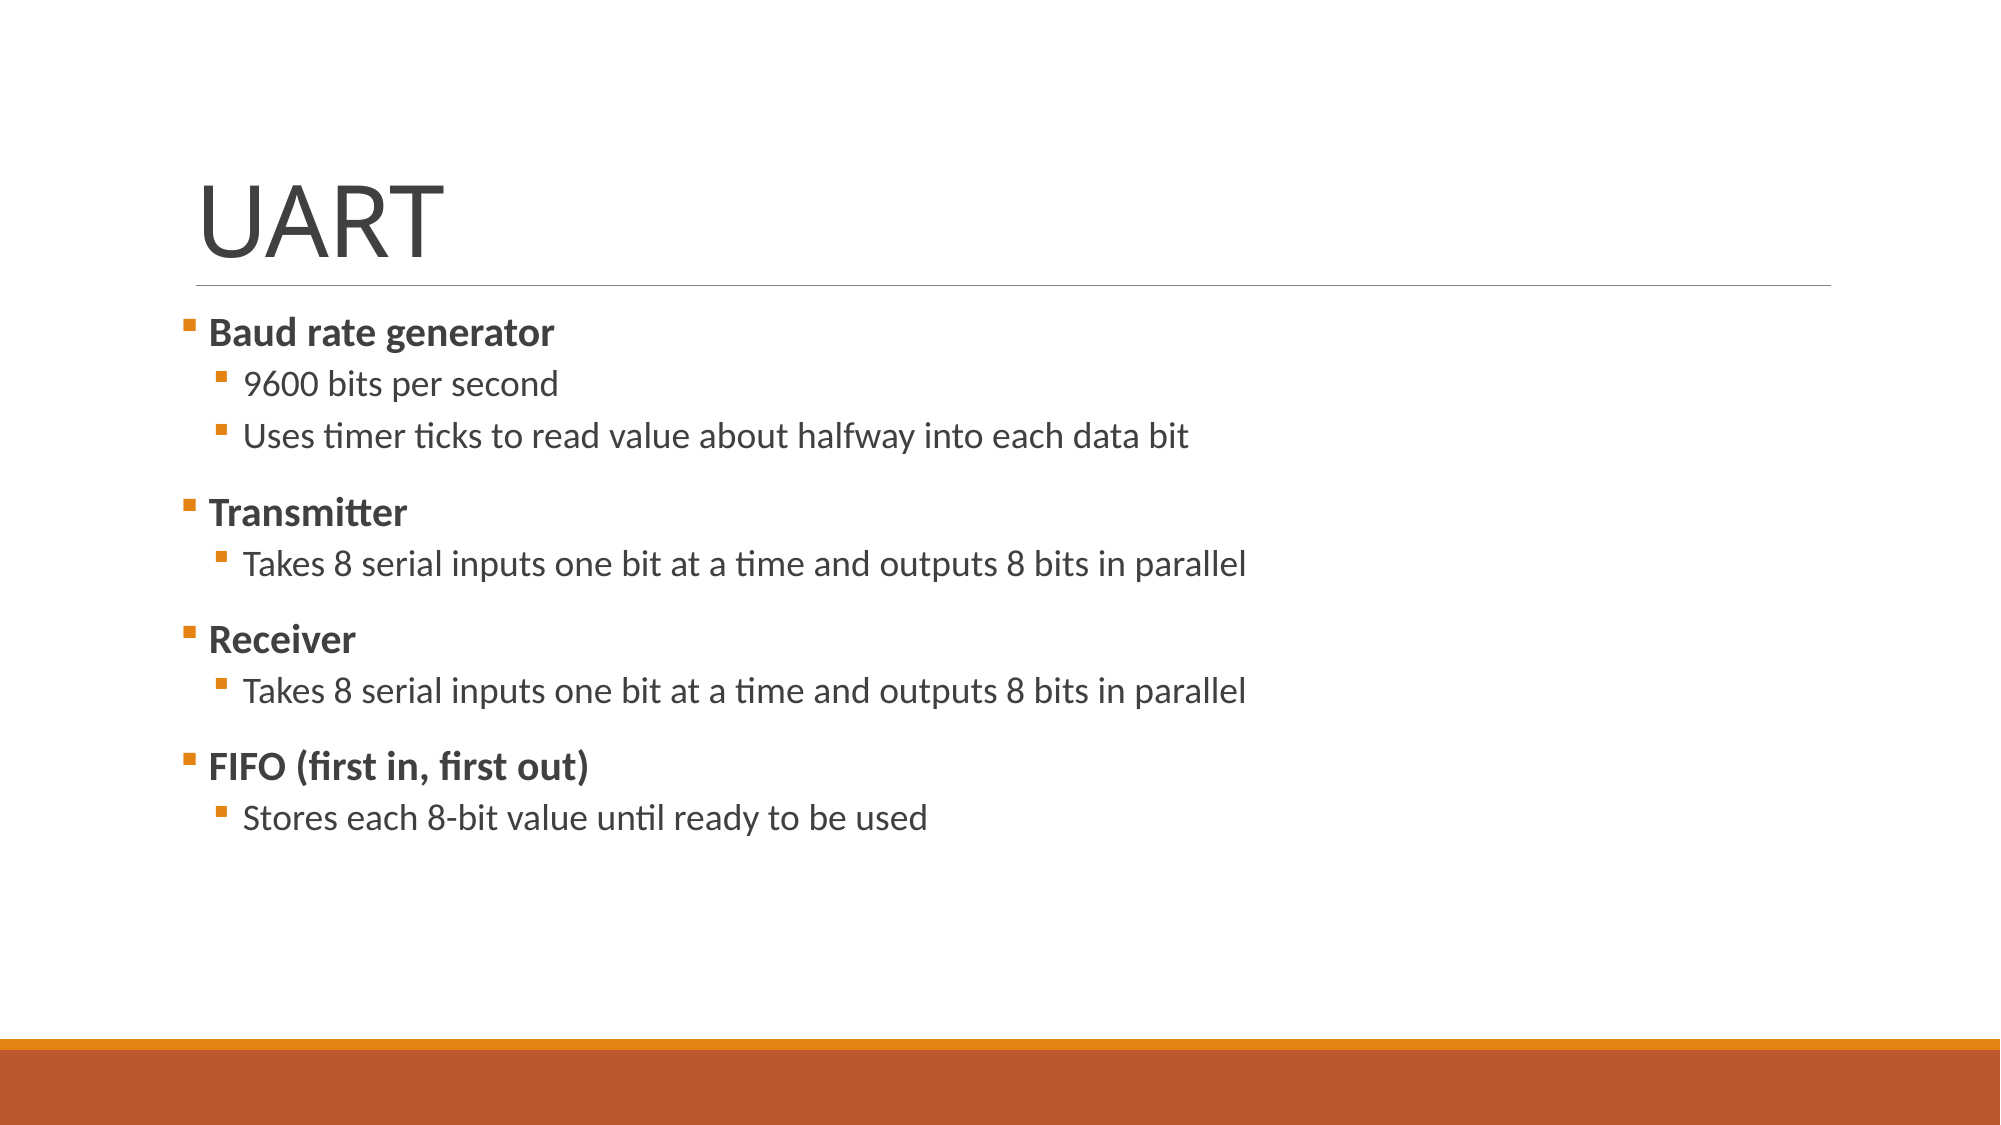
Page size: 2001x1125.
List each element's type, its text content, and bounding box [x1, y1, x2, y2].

list Baud rate generator 9600 bits per second Uses timer ticks to read value about halfway into each data bit Transmitter Takes 8 serial inputs one bit at a time and outputs 8 bits in parallel Receiver Takes 8 serial inputs one bit at a time and outputs 8 bits in parallel FIFO (first in, first out) Stores each 8-bit value until ready to be used [180, 302, 1830, 963]
title UART [180, 47, 1830, 285]
